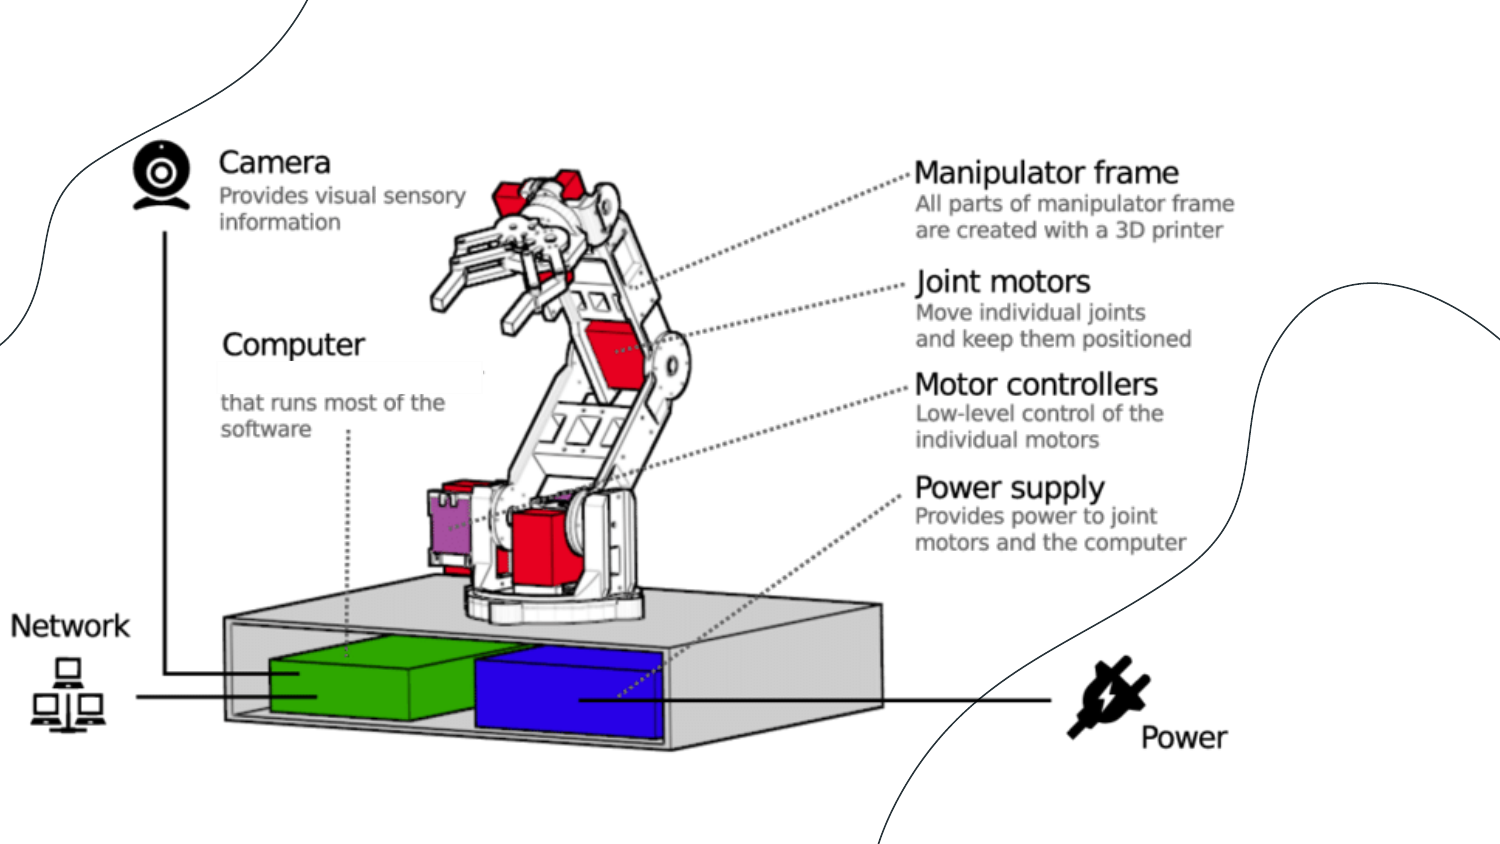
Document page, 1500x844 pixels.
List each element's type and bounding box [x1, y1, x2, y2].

picture [0, 108, 1292, 767]
